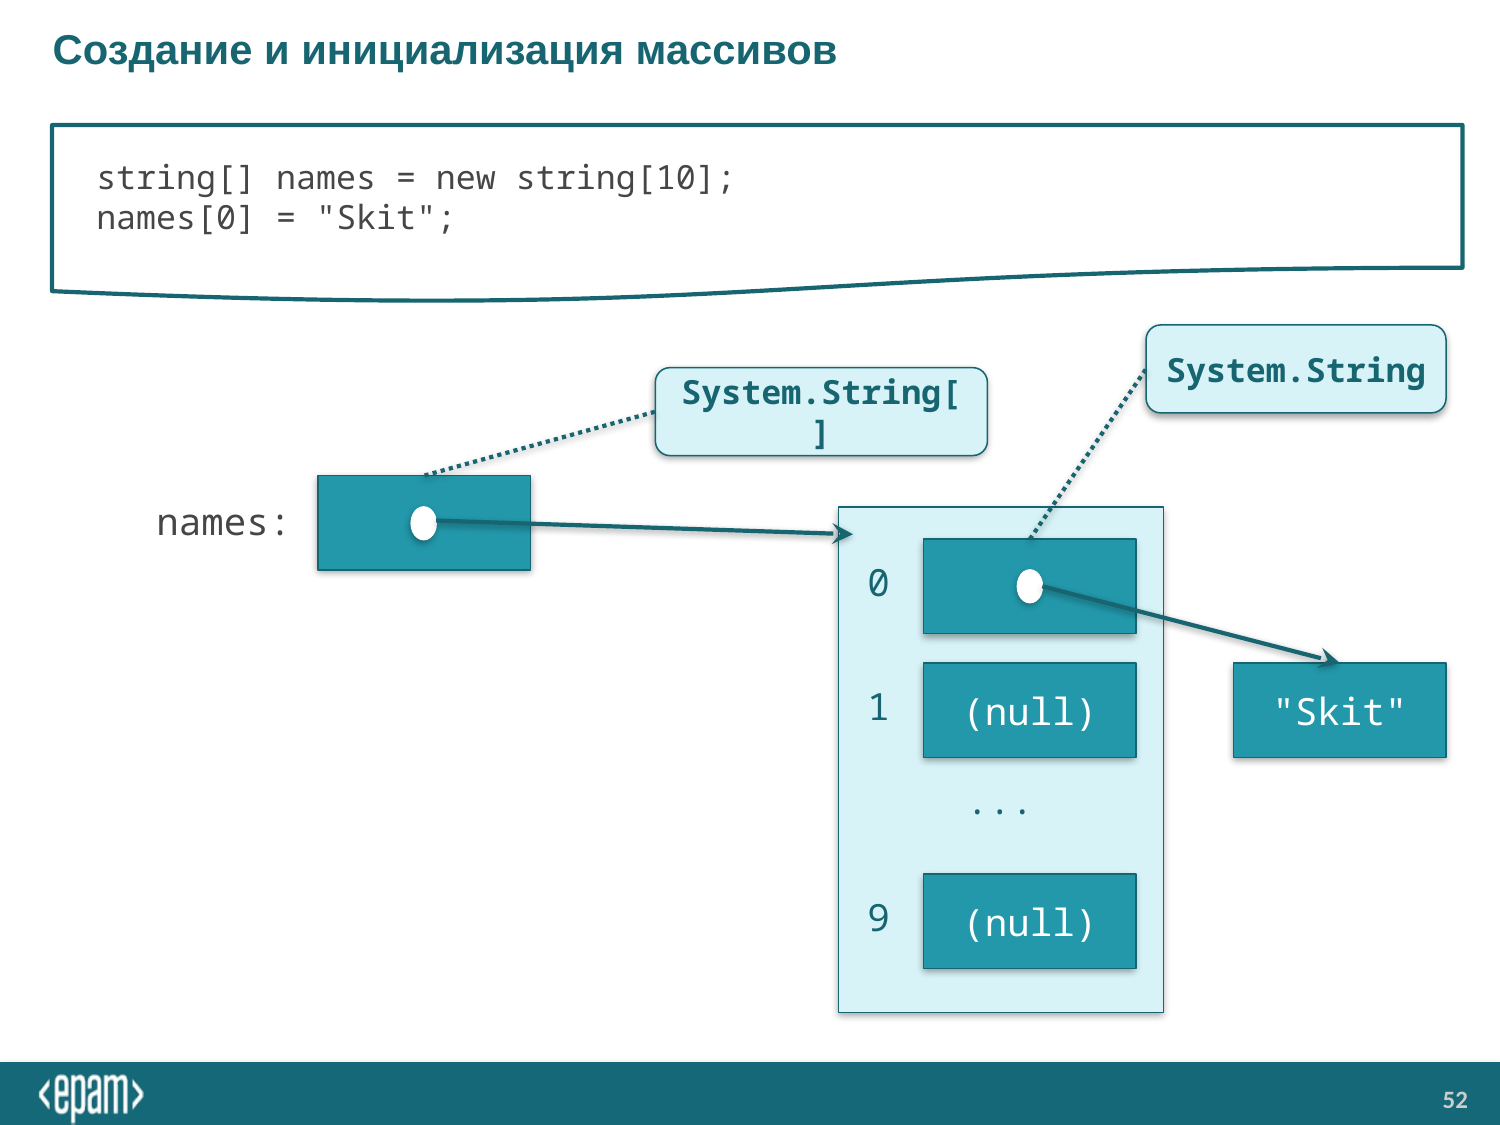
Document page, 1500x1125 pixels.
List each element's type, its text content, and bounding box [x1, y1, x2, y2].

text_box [51, 124, 1463, 1013]
title Создание и инициализация массивов [0, 0, 1500, 95]
picture [38, 1074, 144, 1125]
